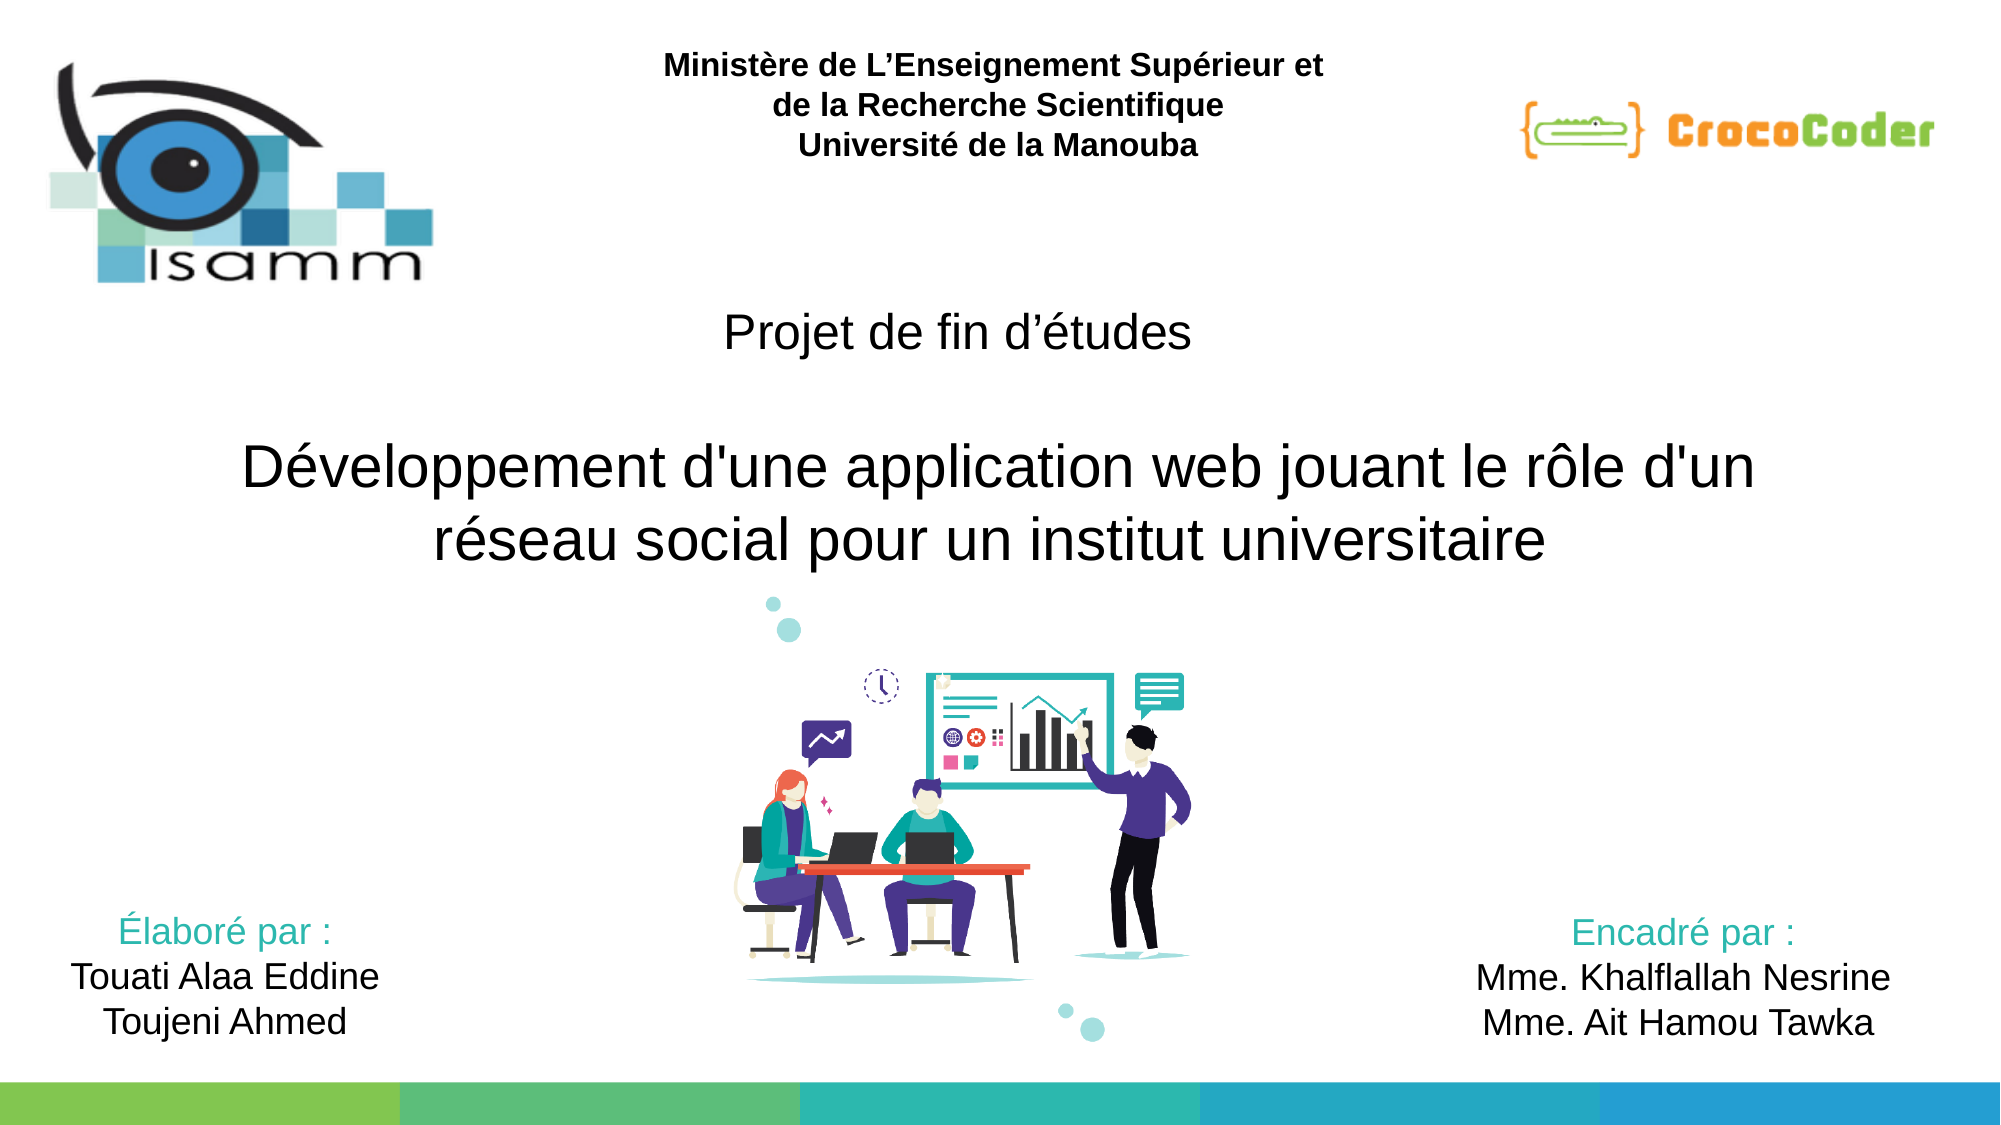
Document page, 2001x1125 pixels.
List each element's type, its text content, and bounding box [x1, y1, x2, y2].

picture [32, 0, 450, 342]
text_box Développement d'une application web jouant le rôle d'un réseau social pour un institut universitaire [142, 420, 1858, 580]
text_box Élaboré par : Touati Alaa Eddine Toujeni Ahmed [11, 899, 449, 1050]
text_box Projet de fin d’études [498, 292, 1419, 368]
text_box Ministère de L’Enseignement Supérieur et de la Recherche Scientifique Université de la Manouba [616, 36, 1381, 171]
text_box Encadré par : Mme. Khalflallah Nesrine Mme. Ait Hamou Tawka [1392, 900, 1986, 1051]
picture [659, 573, 1215, 1051]
picture [1517, 93, 1941, 165]
